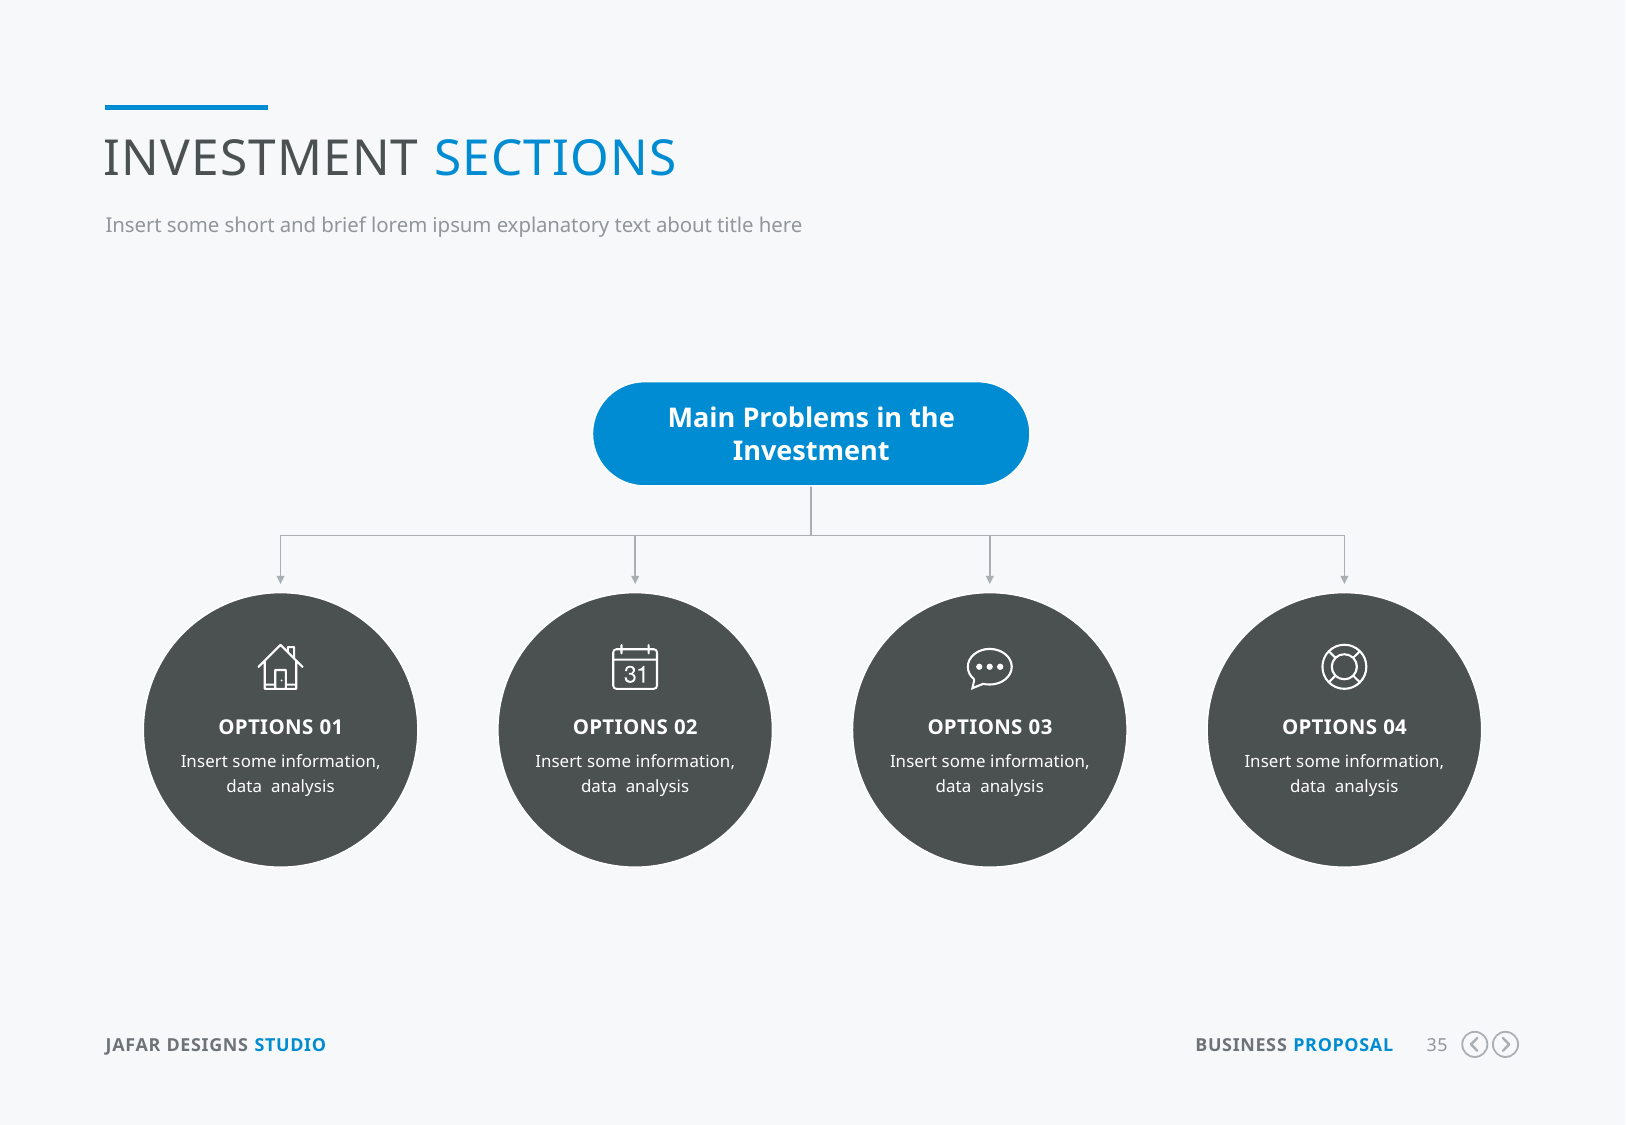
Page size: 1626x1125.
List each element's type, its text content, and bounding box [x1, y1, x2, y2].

list Insert some short and brief lorem ipsum explanatory text about title here [105, 209, 1519, 241]
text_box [592, 381, 1030, 486]
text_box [280, 485, 1345, 583]
list Investment Sections [103, 125, 1518, 188]
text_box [134, 583, 1491, 876]
